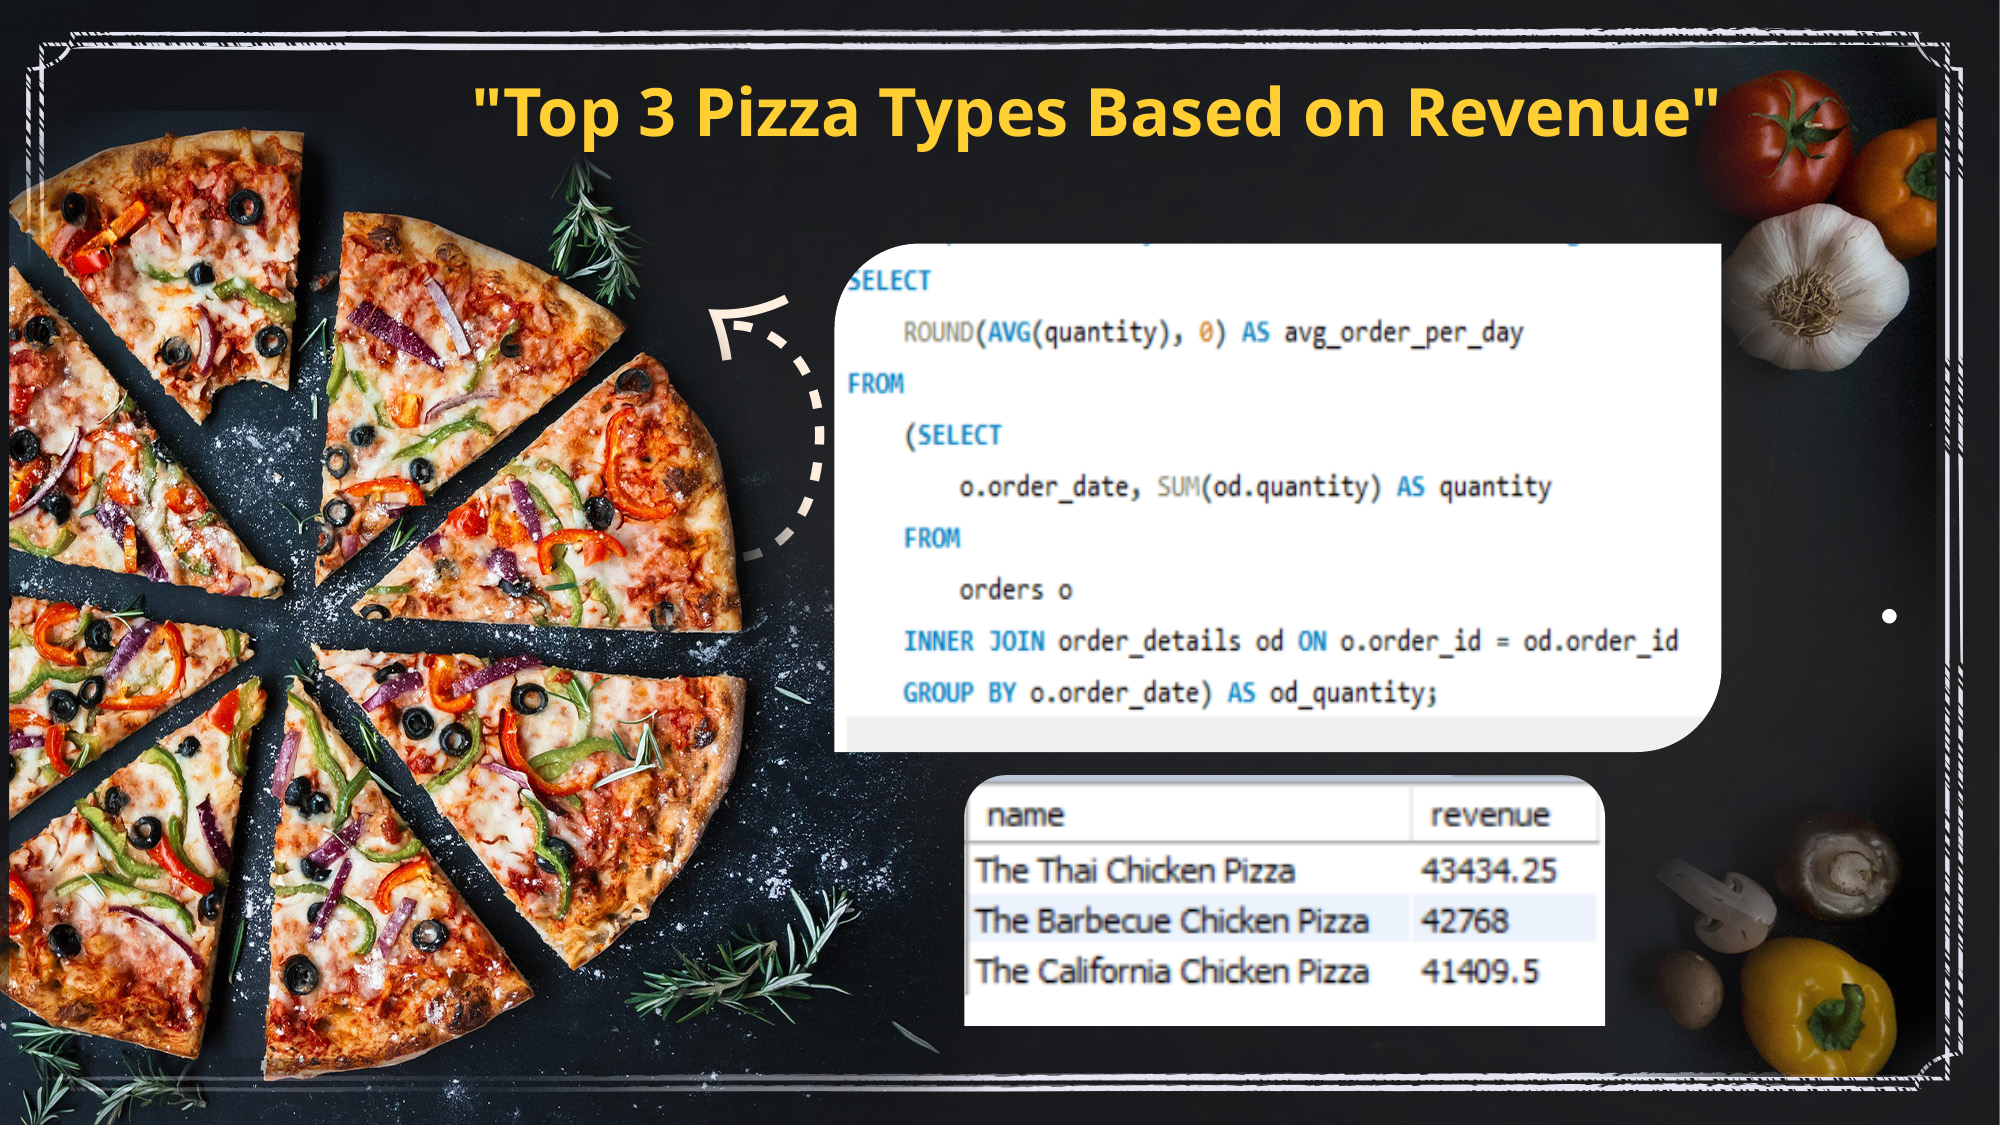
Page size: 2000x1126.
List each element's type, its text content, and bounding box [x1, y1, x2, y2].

title . [1991, 221, 2000, 1062]
picture [0, 0, 2000, 1126]
text_box "Top 3 Pizza Types Based on Revenue" [456, 62, 2000, 221]
